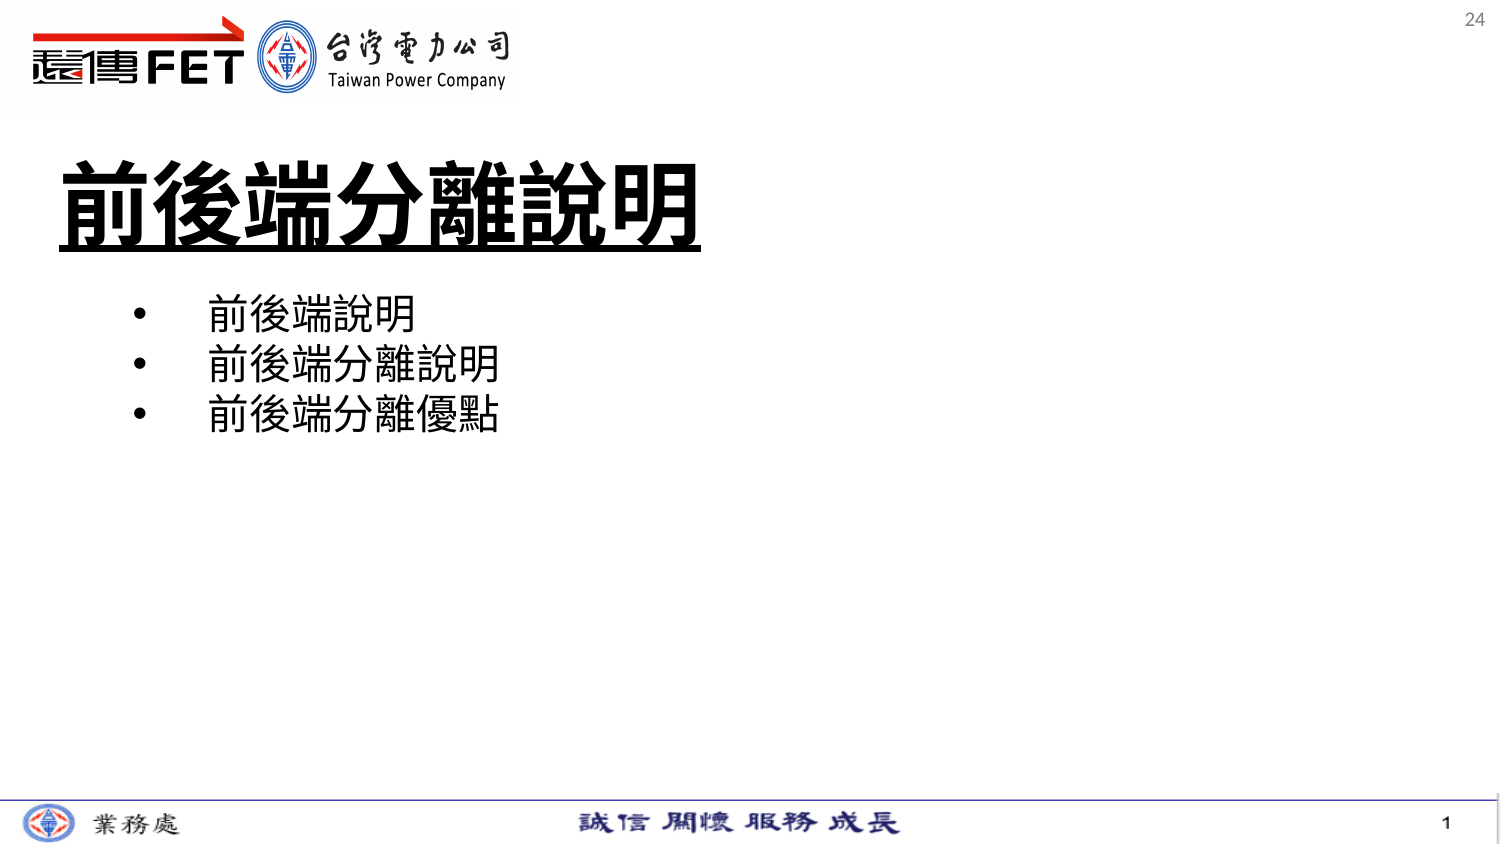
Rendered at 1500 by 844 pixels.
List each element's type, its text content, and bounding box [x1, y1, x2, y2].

picture [0, 793, 1500, 844]
text_box 前後端分離說明 [26, 139, 736, 271]
picture [0, 0, 519, 117]
text_box 前後端說明 前後端分離說明 前後端分離優點 [117, 280, 555, 458]
